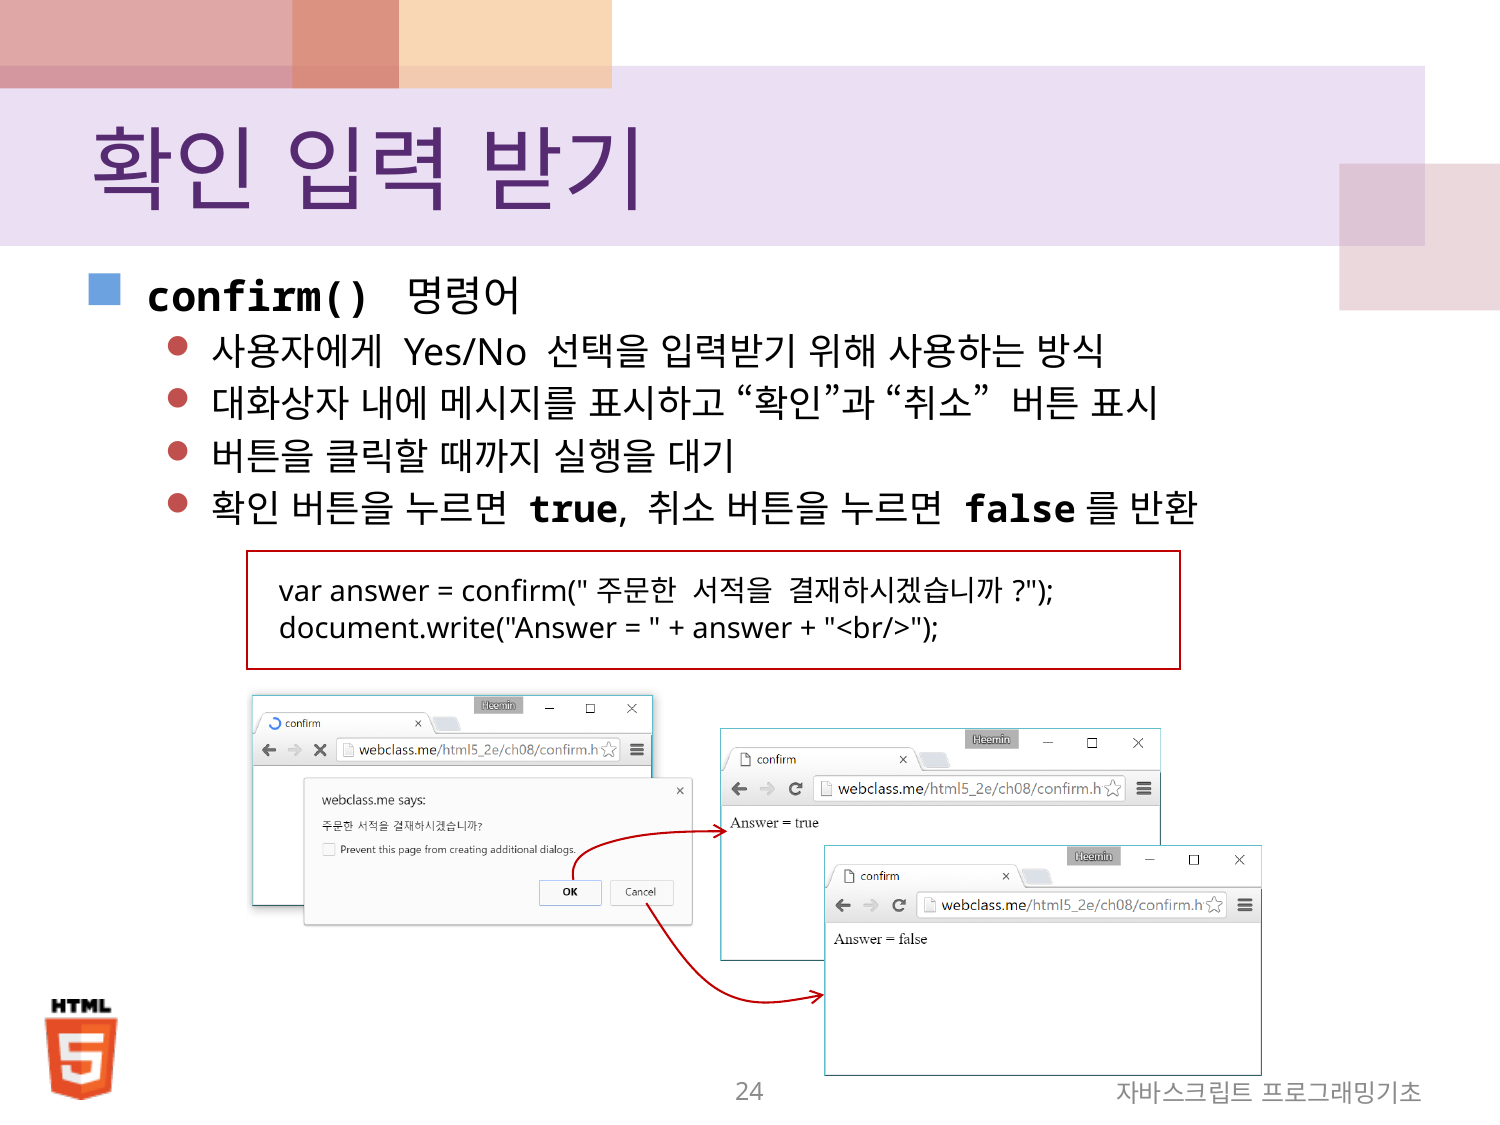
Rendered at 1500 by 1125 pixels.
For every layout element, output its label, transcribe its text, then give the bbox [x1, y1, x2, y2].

title 확인 입력 받기 [75, 88, 1425, 246]
table_header var answer = confirm("주문한 서적을 결재하시겠습니까?"); document.write("Answer = " + answer + "<br/>"); [248, 552, 1179, 668]
slide_number 24 [574, 1085, 925, 1113]
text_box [246, 680, 1262, 1076]
picture [31, 999, 132, 1100]
list confirm() 명령어 사용자에게 Yes/No 선택을 입력받기 위해 사용하는 방식 대화상자 내에 메시지를 표시하고 “확인”과 “취소” 버튼 표시 버튼을 클릭할 때까지 실행을 대기 확인 버튼을 누르면 true, 취소 버튼을 누르면 false를 반환 [75, 262, 1425, 1005]
footer 자바스크립트 프로그래밍기초 [963, 1072, 1438, 1113]
